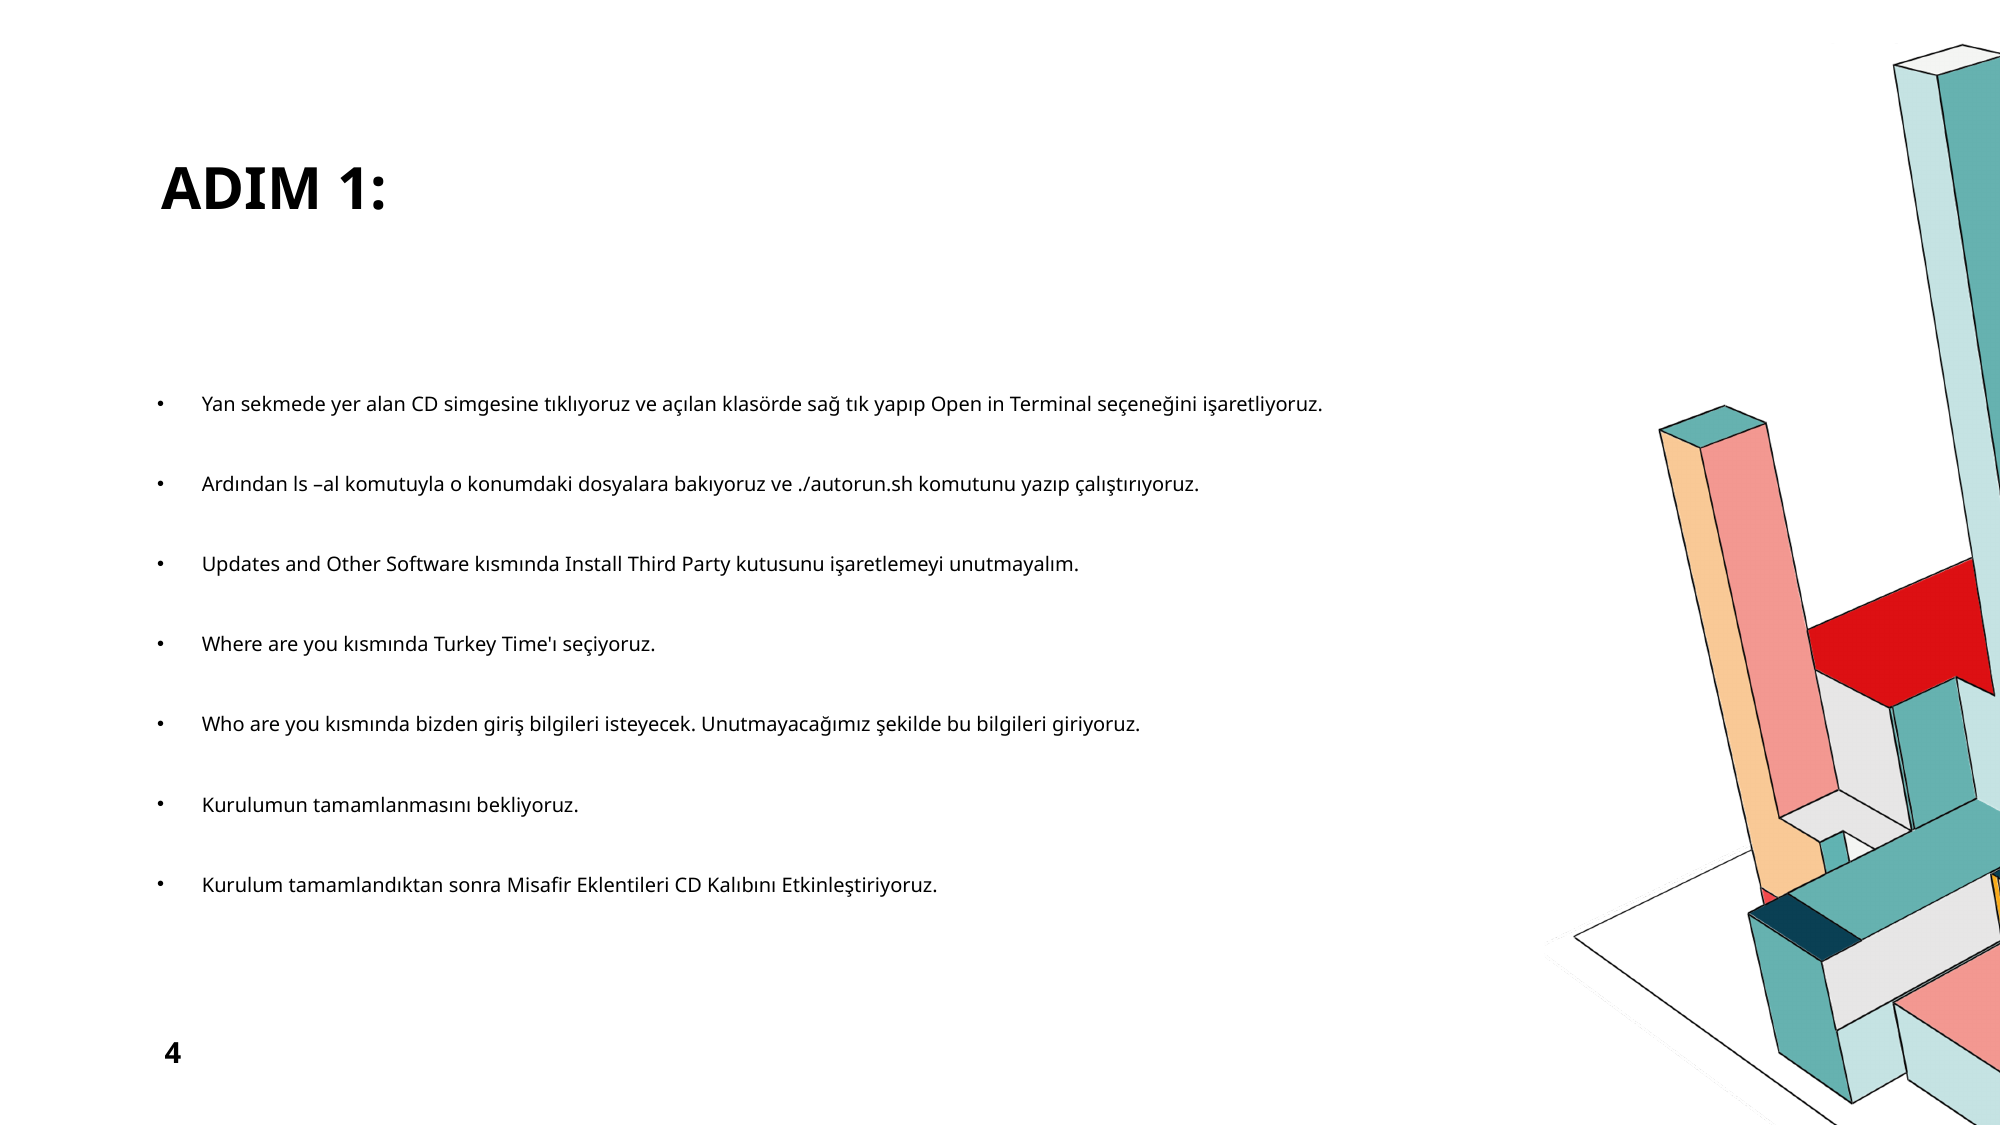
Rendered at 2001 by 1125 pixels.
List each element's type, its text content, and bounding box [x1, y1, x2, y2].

list Yan sekmede yer alan CD simgesine tıklıyoruz ve açılan klasörde sağ tık yapıp Open in Terminal seçeneğini işaretliyoruz. Ardından ls –al komutuyla o konumdaki dosyalara bakıyoruz ve ./autorun.sh komutunu yazıp çalıştırıyoruz. Updates and Other Software kısmında Install Third Party kutusunu işaretlemeyi unutmayalım. Where are you kısmında Turkey Time'ı seçiyoruz. Who are you kısmında bizden giriş bilgileri isteyecek. Unutmayacağımız şekilde bu bilgileri giriyoruz. Kurulumun tamamlanmasını bekliyoruz. Kurulum tamamlandıktan sonra Misafir Eklentileri CD Kalıbını Etkinleştiriyoruz. [142, 339, 1508, 913]
picture [1544, 43, 2000, 1125]
title Adım 1: [146, 11, 1508, 230]
slide_number 4 [149, 1024, 588, 1085]
